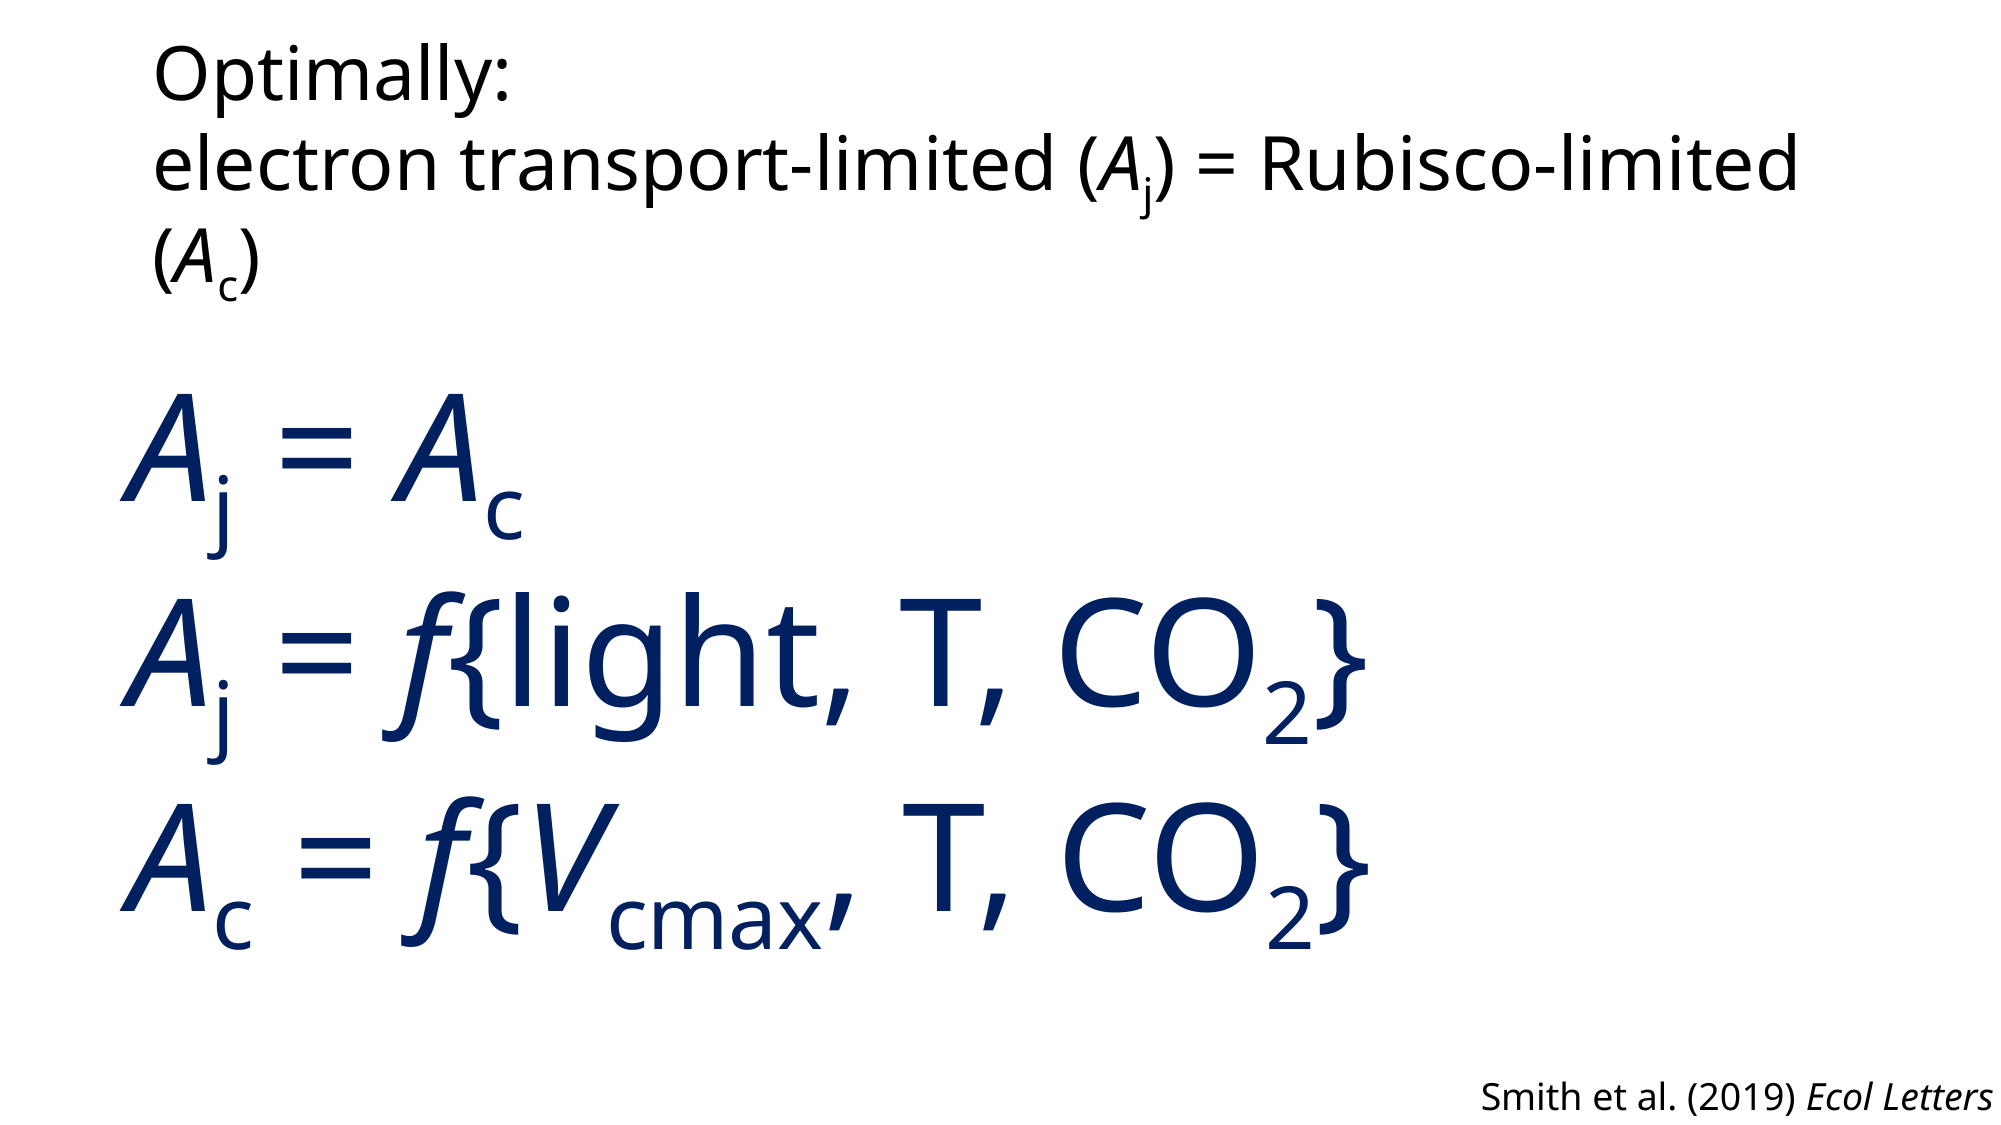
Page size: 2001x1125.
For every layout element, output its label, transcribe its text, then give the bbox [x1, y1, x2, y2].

title Optimally: electron transport-limited (Aj) = Rubisco-limited (Ac) [137, 59, 1863, 278]
text_box Aj = Ac Aj = f{light, T, CO2} Ac = f{Vcmax, T, CO2} [113, 344, 1388, 974]
text_box Smith et al. (2019) Ecol Letters [1466, 1065, 2000, 1125]
